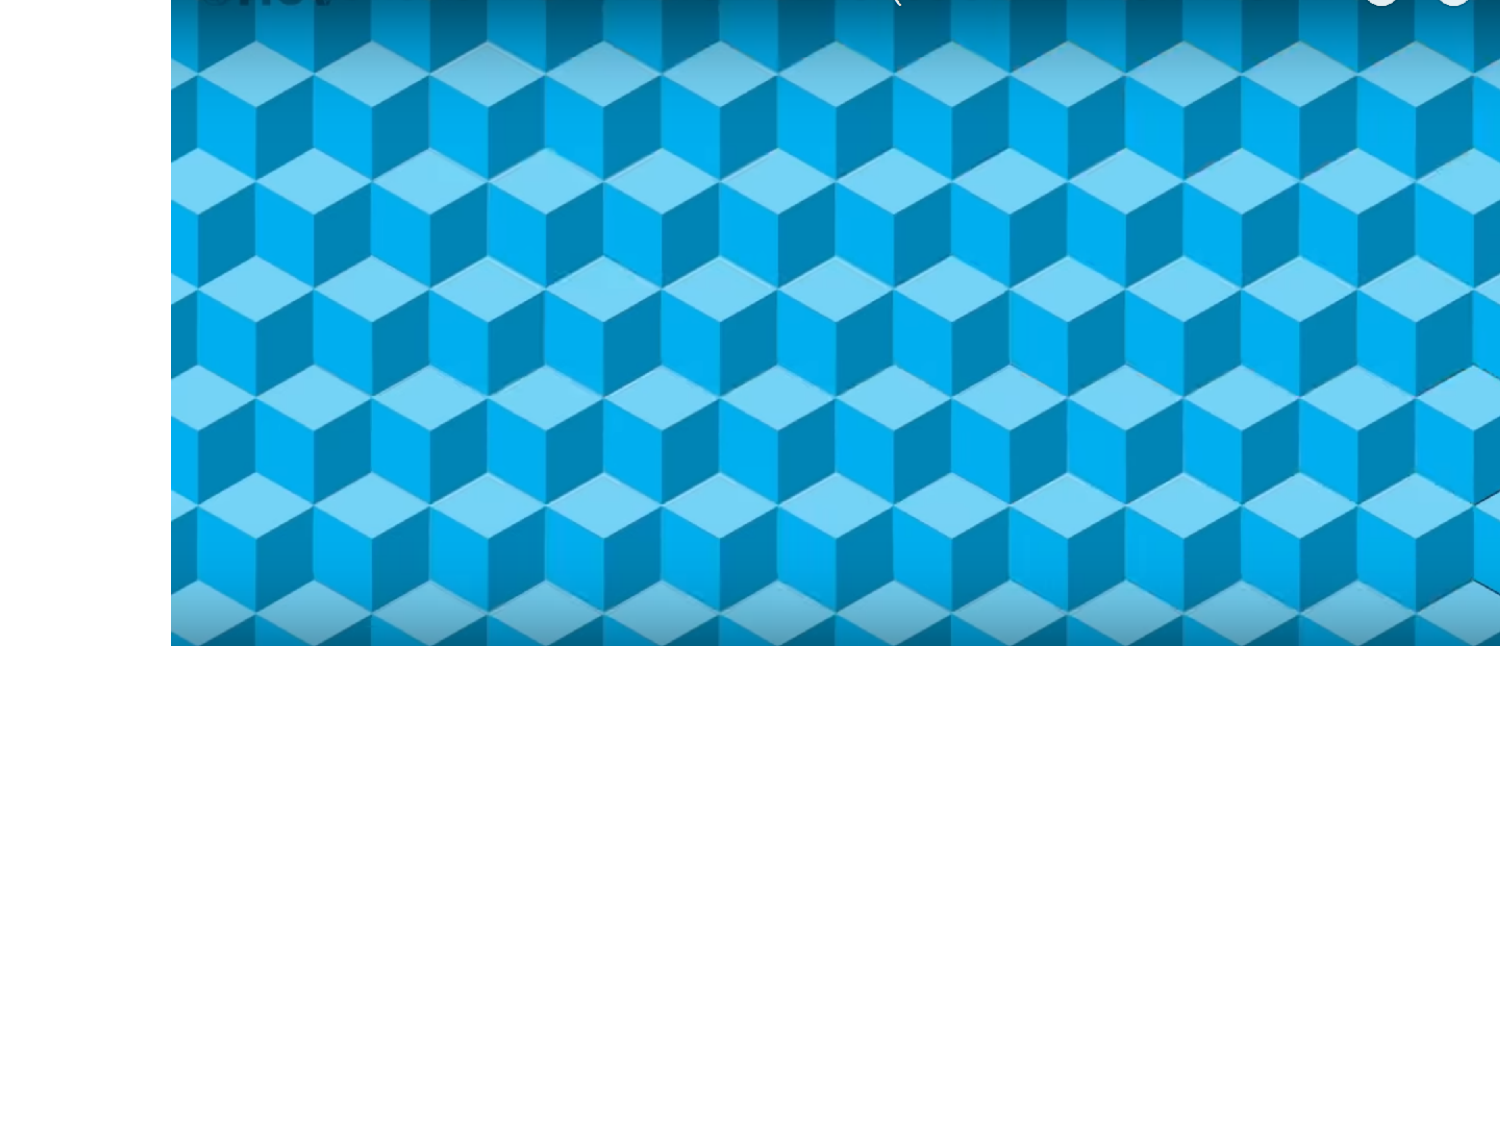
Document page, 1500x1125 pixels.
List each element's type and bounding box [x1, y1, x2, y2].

picture [170, 39, 1500, 108]
picture [170, 255, 1500, 323]
picture [170, 578, 1500, 646]
picture [170, 362, 1500, 431]
picture [170, 468, 1500, 539]
picture [1370, 0, 1394, 5]
picture [1441, 0, 1466, 5]
picture [170, 146, 1500, 215]
